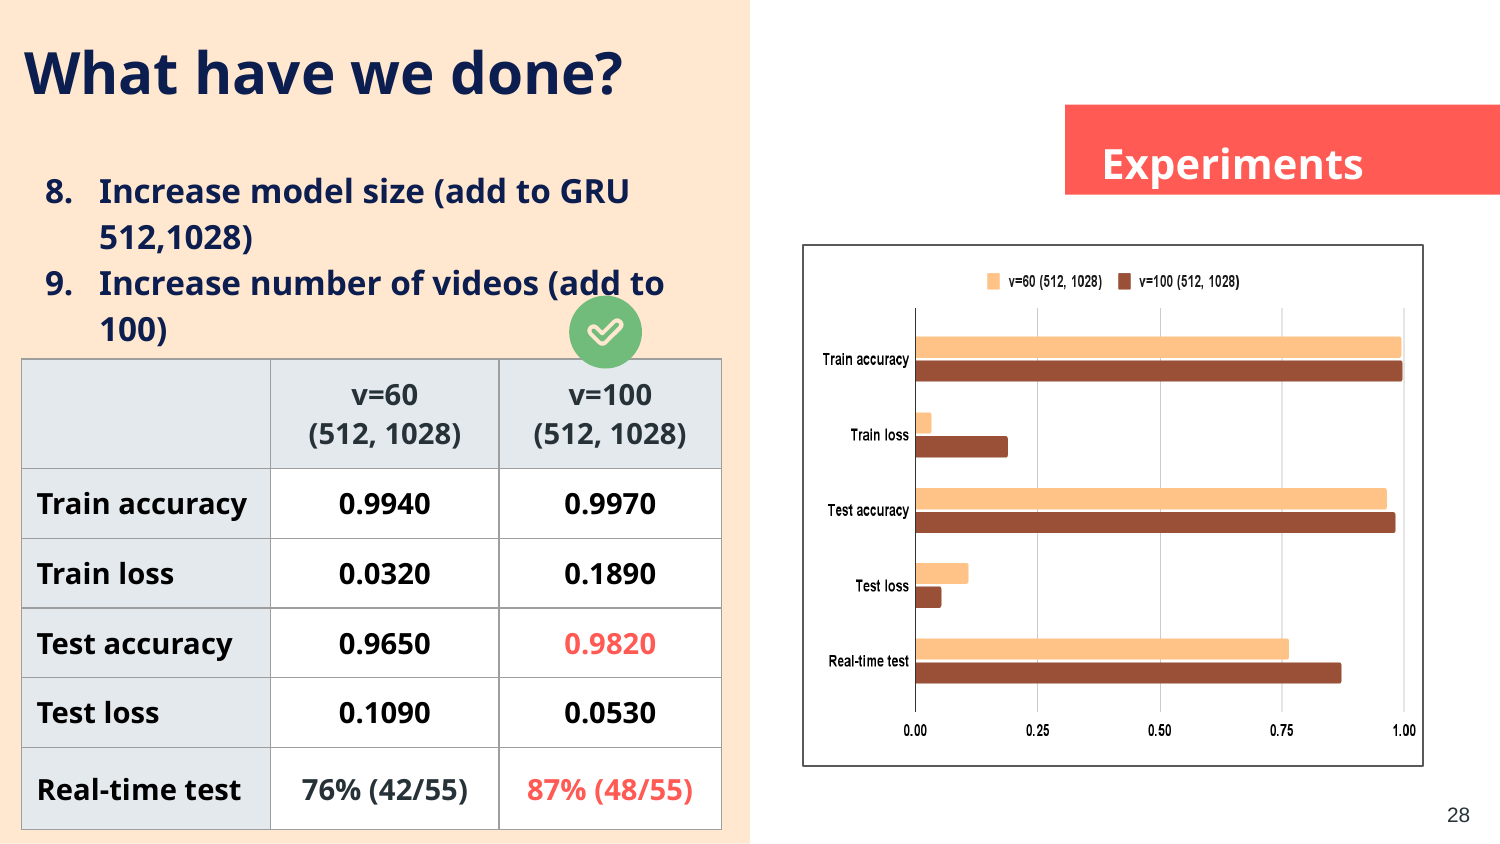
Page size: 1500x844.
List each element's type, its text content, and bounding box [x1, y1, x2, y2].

table_header v=100 (512, 1028) [500, 360, 721, 468]
picture [803, 245, 1423, 766]
table_cell Real-time test [22, 748, 270, 829]
table_cell 0.9940 [271, 469, 498, 538]
list Increase model size (add to GRU 512,1028) Increase number of videos (add to 100) [9, 149, 750, 710]
table_header [22, 360, 270, 468]
table_header v=60 (512, 1028) [271, 360, 498, 468]
table_cell 87% (48/55) [500, 748, 721, 829]
table_cell Test loss [22, 678, 270, 747]
subtitle 28 [1432, 782, 1494, 828]
table_cell 0.1090 [271, 678, 498, 747]
text_box Experiments [1065, 110, 1423, 208]
table_cell 0.1890 [500, 539, 721, 607]
table_cell 0.0530 [500, 678, 721, 747]
title What have we done? [9, 20, 1276, 115]
text_box [0, 0, 750, 844]
table_cell Test accuracy [22, 609, 270, 677]
table_cell 0.9820 [500, 609, 721, 677]
table_cell 76% (42/55) [271, 748, 498, 829]
table_cell 0.9650 [271, 609, 498, 677]
table_cell 0.9970 [500, 469, 721, 538]
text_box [568, 295, 643, 369]
table_cell Train accuracy [22, 469, 270, 538]
text_box [1065, 104, 1500, 195]
table_cell 0.0320 [271, 539, 498, 607]
table_cell Train loss [22, 539, 270, 607]
